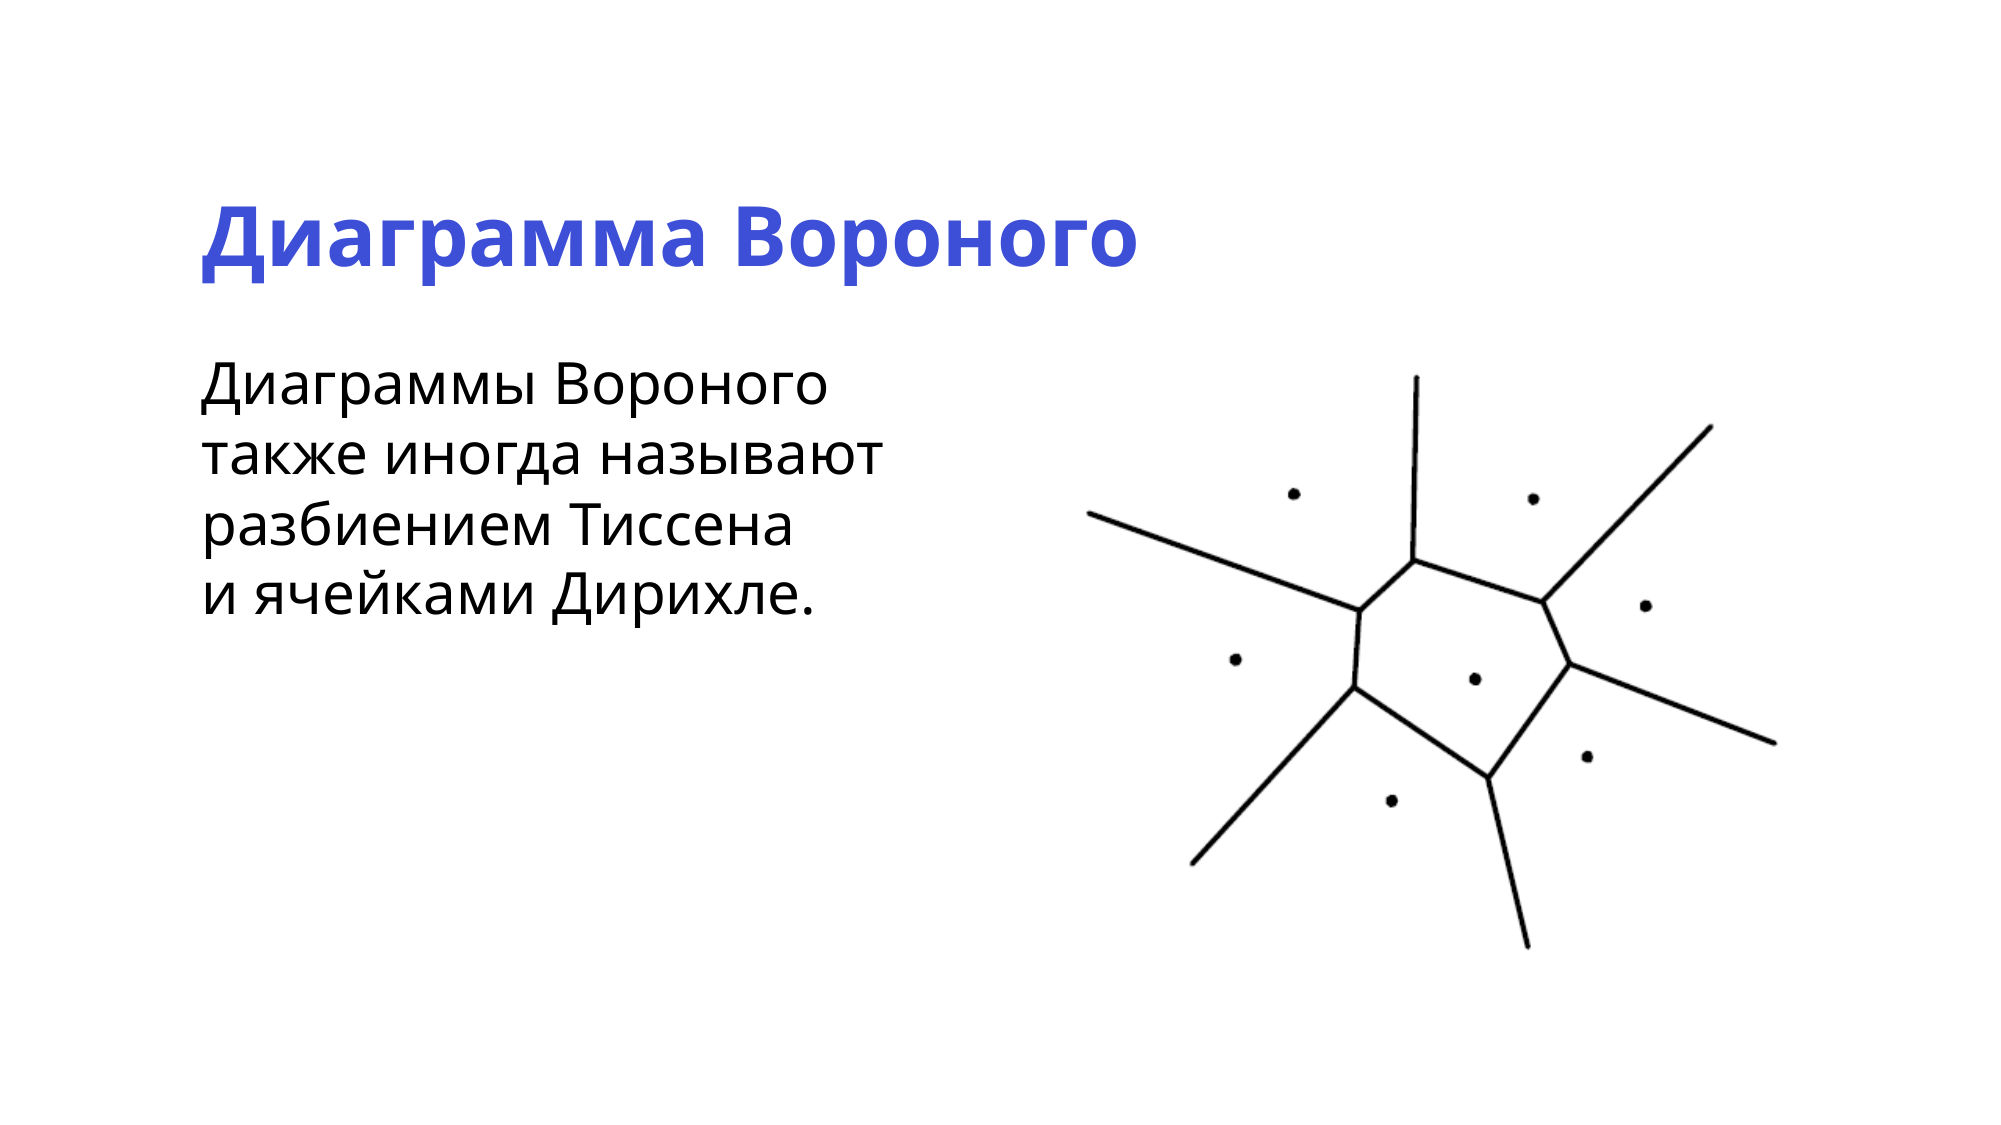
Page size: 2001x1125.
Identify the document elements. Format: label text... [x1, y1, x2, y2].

text_box Диаграмма Вороного [187, 187, 1820, 307]
picture [1035, 338, 1789, 958]
text_box Диаграммы Вороного также иногда называют разбиением Тиссена и ячейками Дирихле. [186, 339, 1000, 634]
